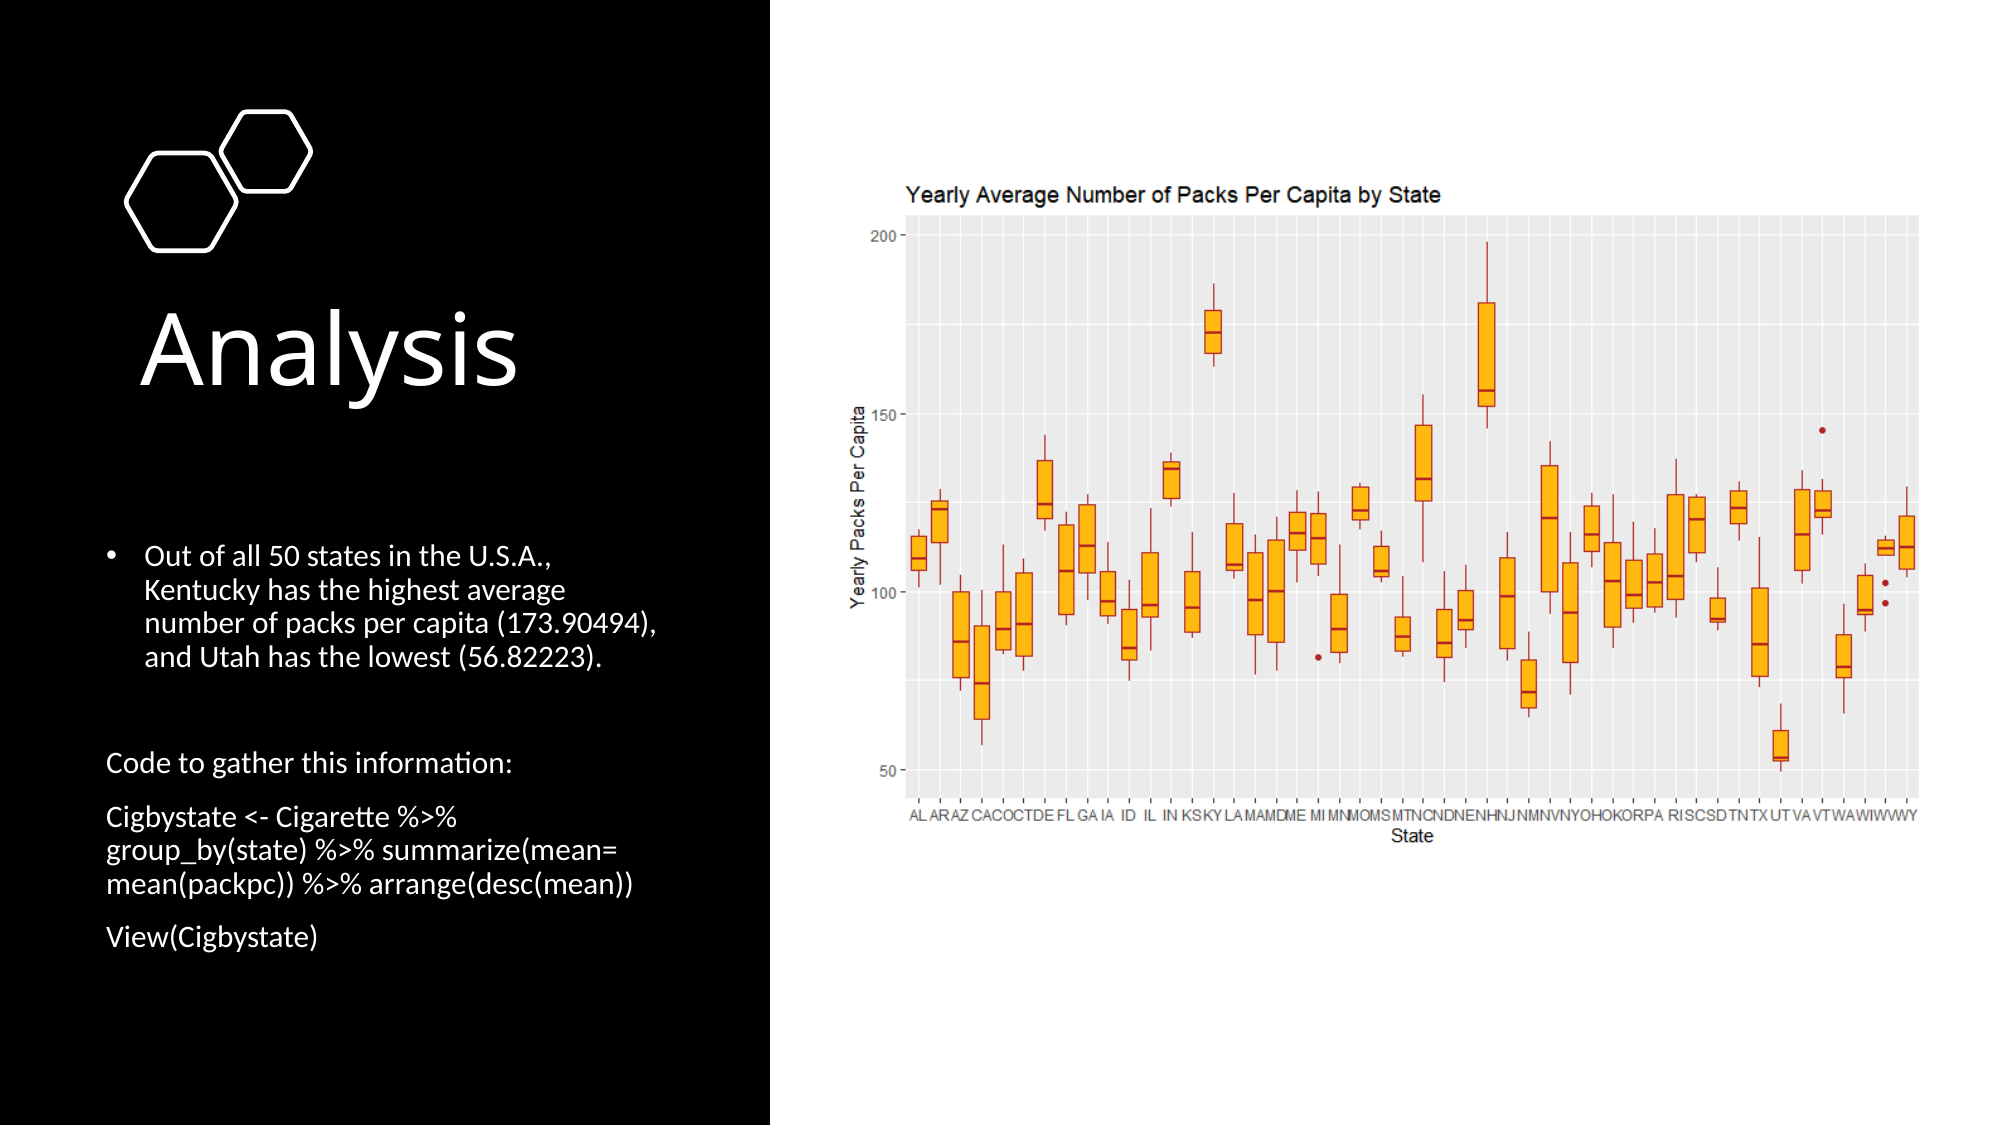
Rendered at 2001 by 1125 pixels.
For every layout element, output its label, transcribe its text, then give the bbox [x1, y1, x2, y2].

text_box [0, 0, 771, 1125]
title Analysis [125, 292, 714, 533]
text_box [125, 111, 311, 251]
text_box [771, 0, 2000, 1125]
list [839, 175, 1929, 855]
list Out of all 50 states in the U.S.A., Kentucky has the highest average number of packs per capita (173.90494), and Utah has the lowest (56.82223). Code to gather this information: Cigbystate <- Cigarette %>% group_by(state) %>% summarize(mean= mean(packpc)) %>% arrange(desc(mean)) View(Cigbystate) [91, 532, 679, 991]
